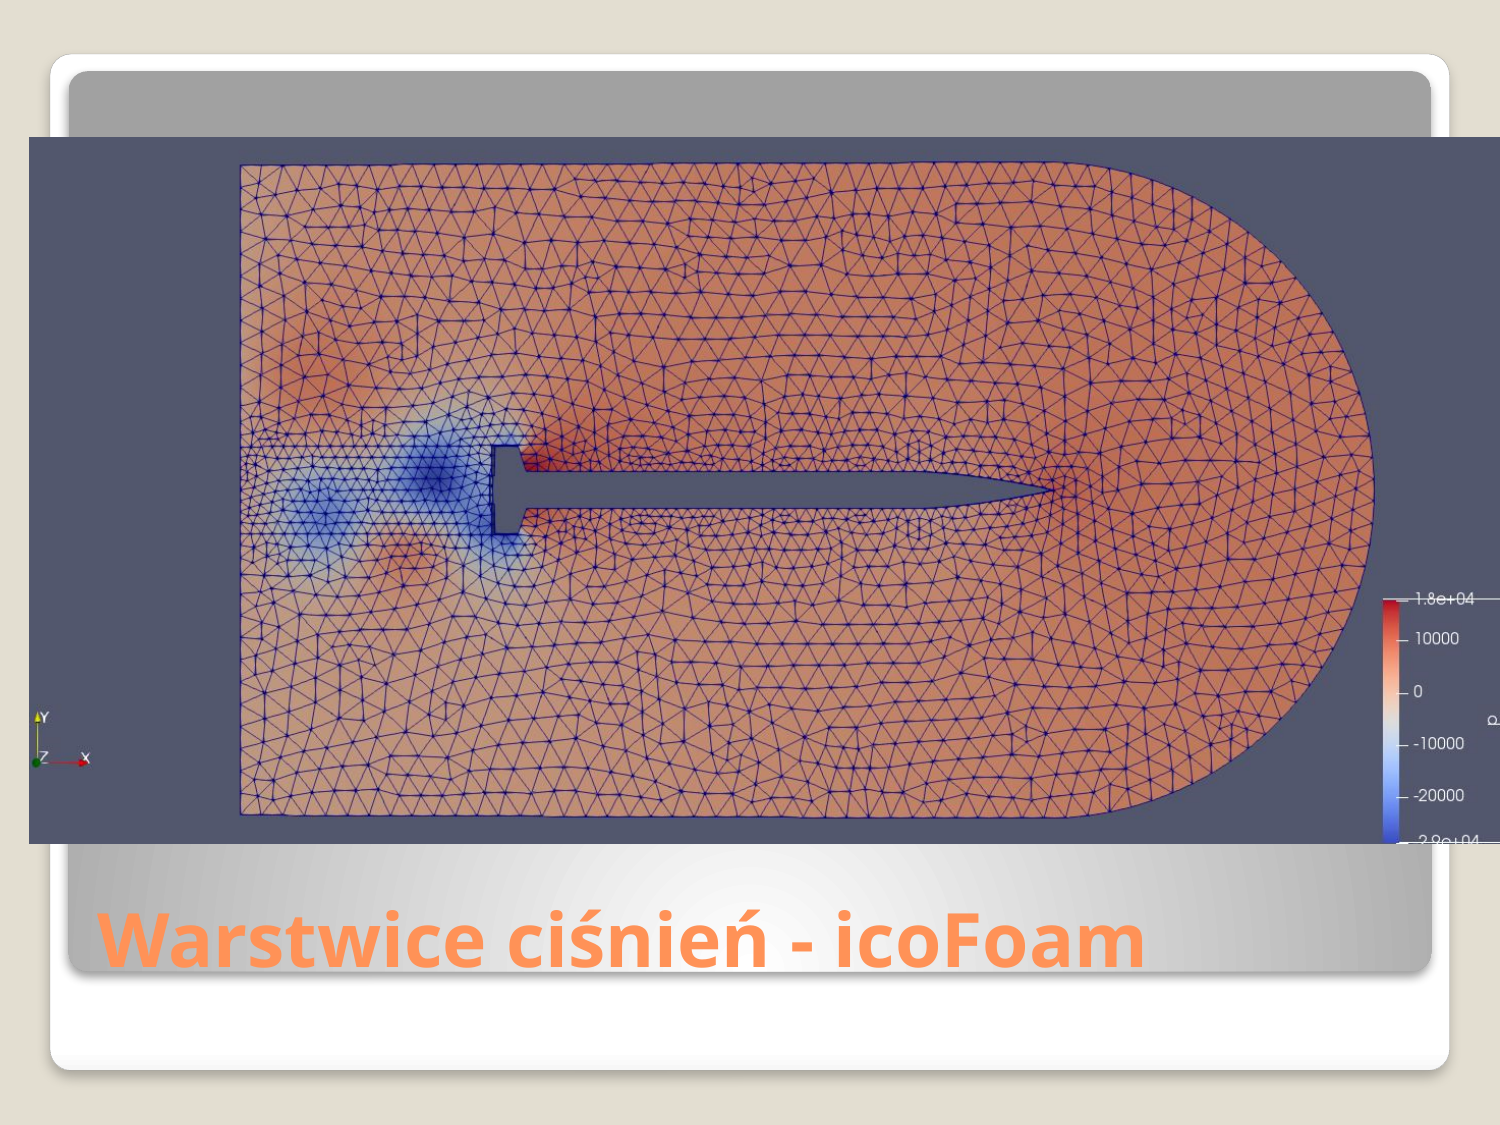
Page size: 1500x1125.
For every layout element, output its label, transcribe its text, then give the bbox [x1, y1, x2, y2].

title Warstwice ciśnień - icoFoam [82, 856, 1425, 990]
picture [29, 136, 1500, 844]
